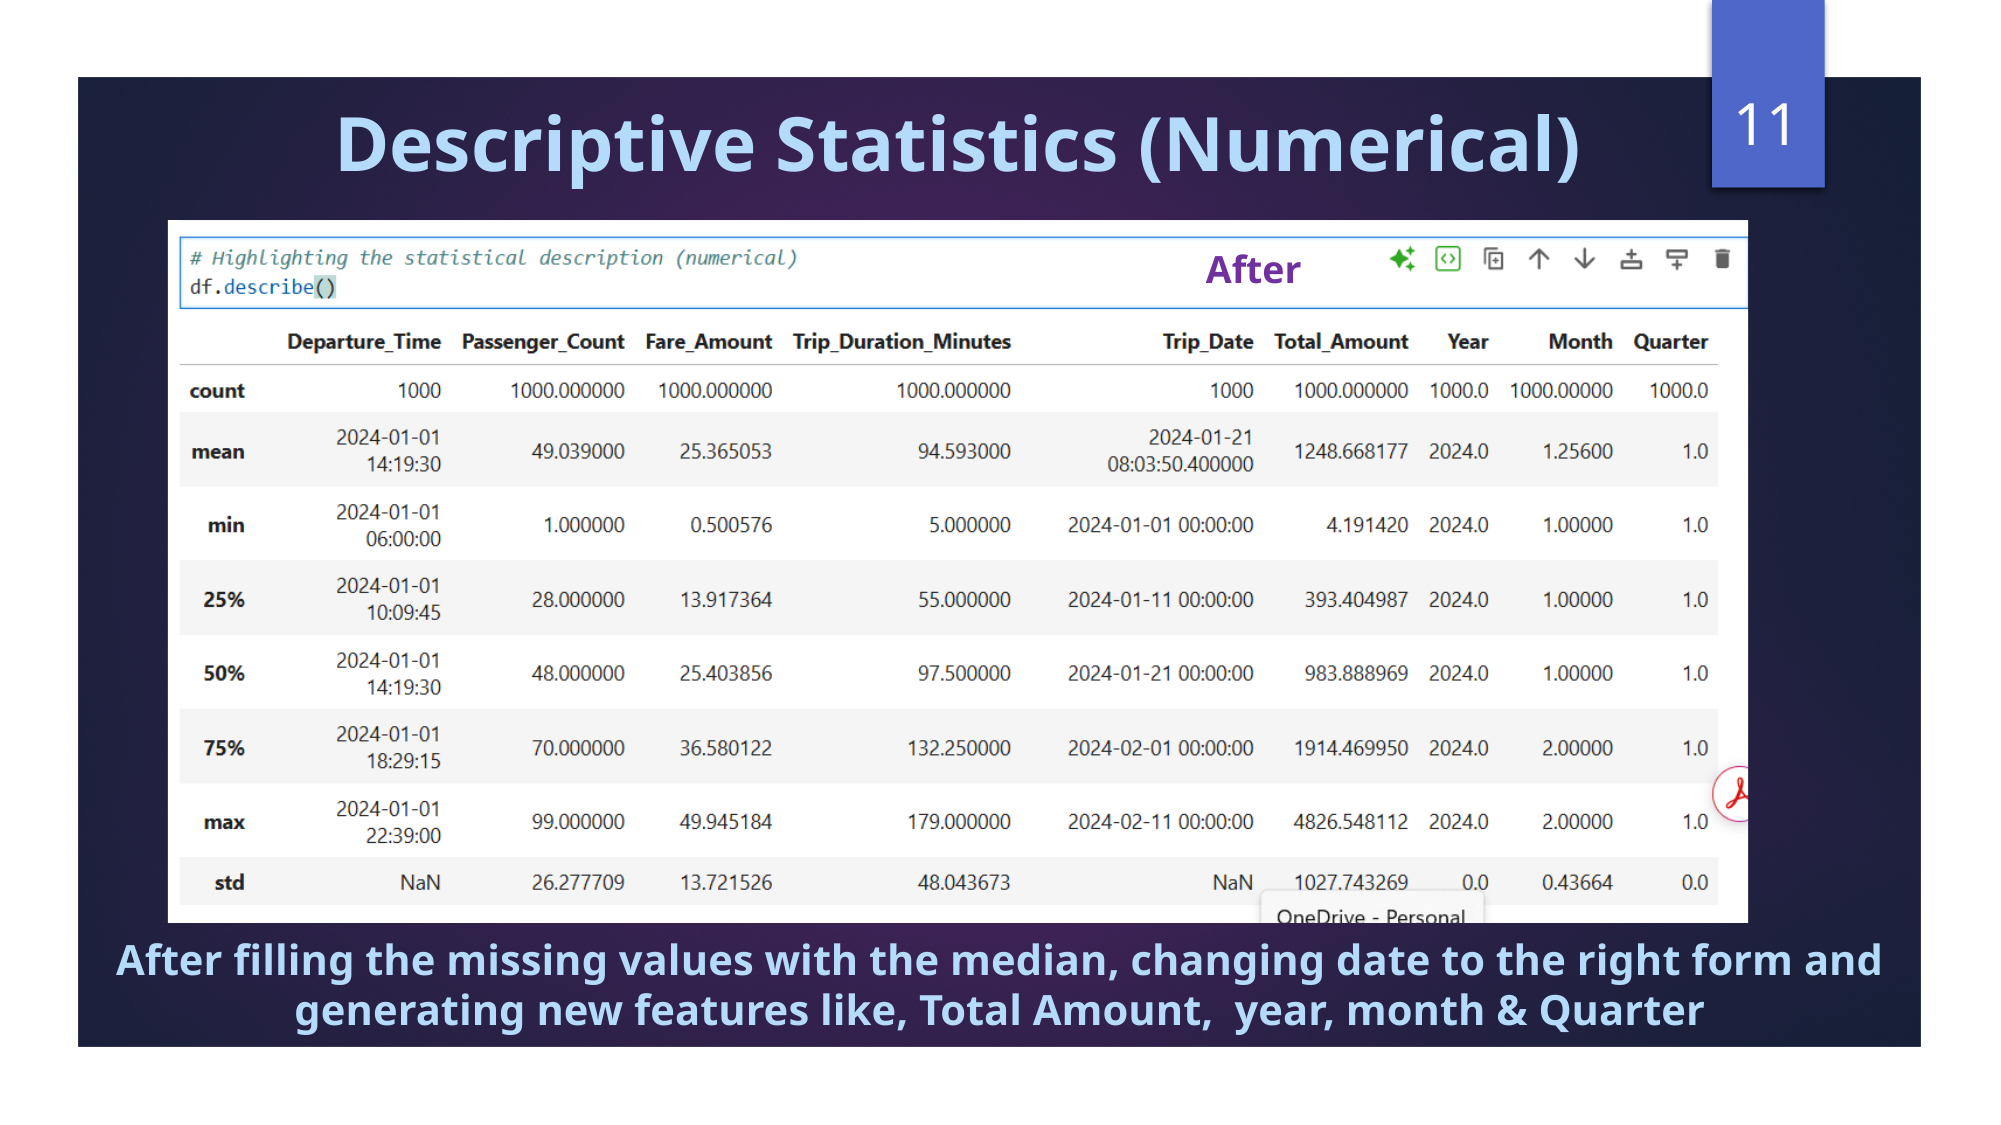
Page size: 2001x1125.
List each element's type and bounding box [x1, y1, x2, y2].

picture [167, 220, 1749, 924]
text_box [0, 0, 2000, 1125]
